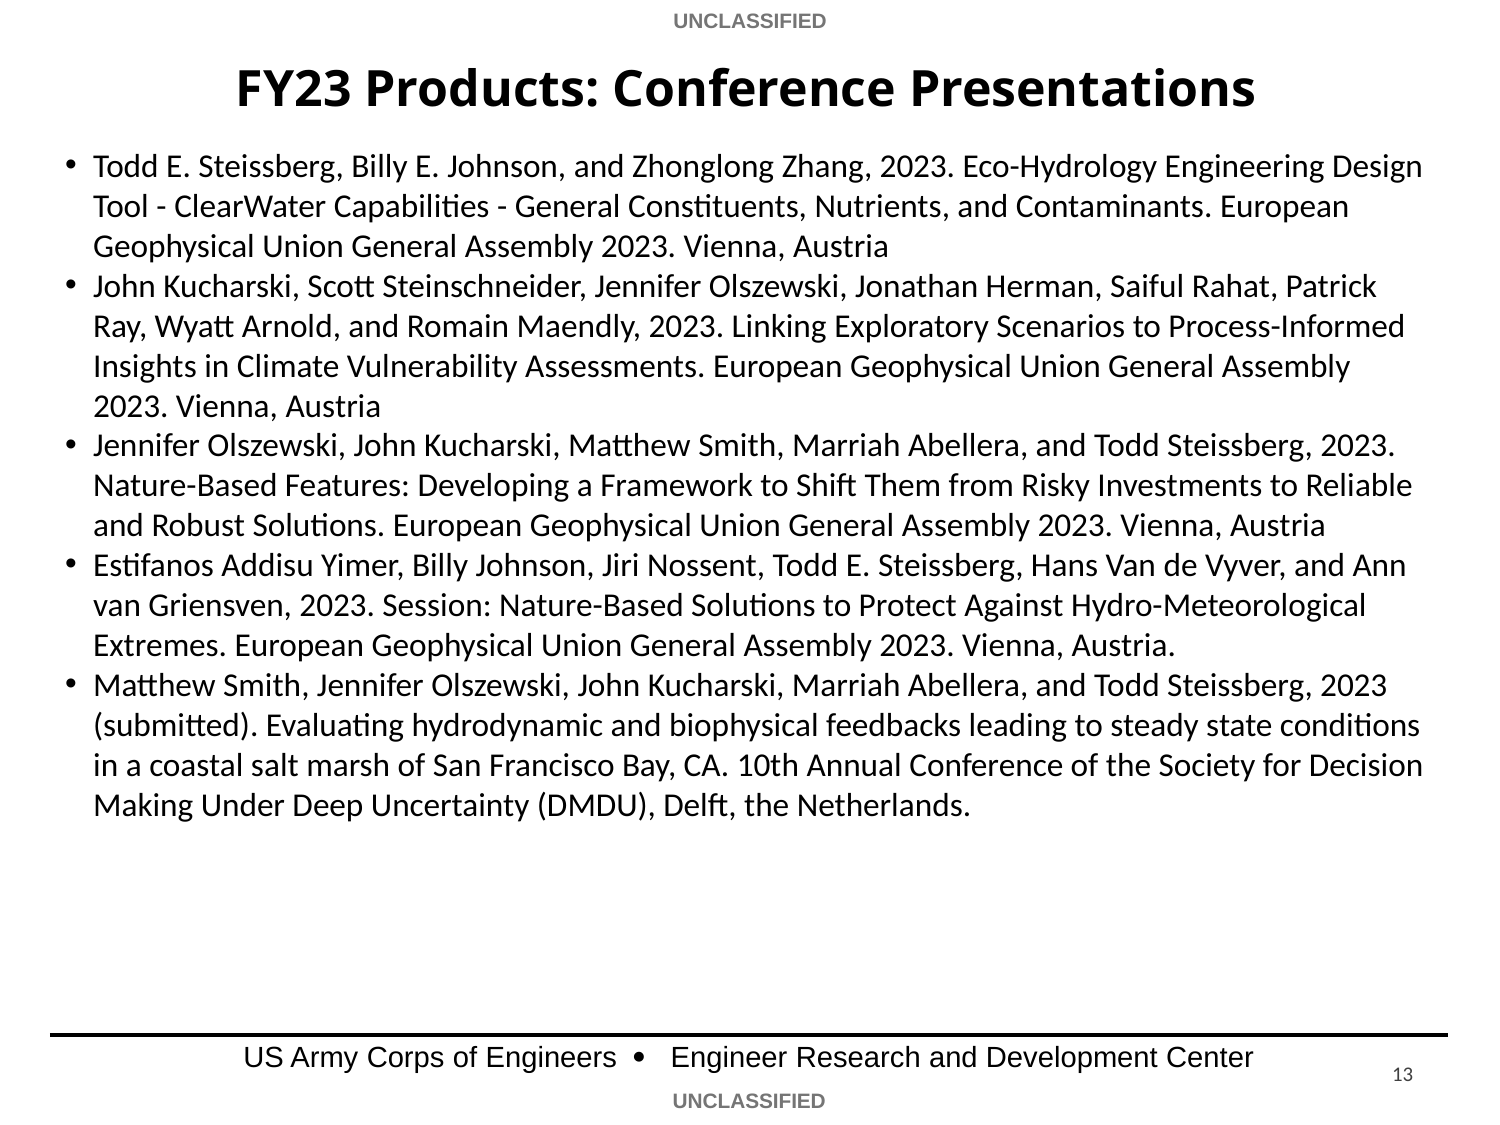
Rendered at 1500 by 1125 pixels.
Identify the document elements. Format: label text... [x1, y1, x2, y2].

list Todd E. Steissberg, Billy E. Johnson, and Zhonglong Zhang, 2023. Eco-Hydrology Engineering Design Tool - ClearWater Capabilities - General Constituents, Nutrients, and Contaminants. European Geophysical Union General Assembly 2023. Vienna, Austria John Kucharski, Scott Steinschneider, Jennifer Olszewski, Jonathan Herman, Saiful Rahat, Patrick Ray, Wyatt Arnold, and Romain Maendly, 2023. Linking Exploratory Scenarios to Process-Informed Insights in Climate Vulnerability Assessments. European Geophysical Union General Assembly 2023. Vienna, Austria Jennifer Olszewski, John Kucharski, Matthew Smith, Marriah Abellera, and Todd Steissberg, 2023. Nature-Based Features: Developing a Framework to Shift Them from Risky Investments to Reliable and Robust Solutions. European Geophysical Union General Assembly 2023. Vienna, Austria Estifanos Addisu Yimer, Billy Johnson, Jiri Nossent, Todd E. Steissberg, Hans Van de Vyver, and Ann van Griensven, 2023. Session: Nature-Based Solutions to Protect Against Hydro-Meteorological Extremes. European Geophysical Union General Assembly 2023. Vienna, Austria. Matthew Smith, Jennifer Olszewski, John Kucharski, Marriah Abellera, and Todd Steissberg, 2023 (submitted). Evaluating hydrodynamic and biophysical feedbacks leading to steady state conditions in a coastal salt marsh of San Francisco Bay, CA. 10th Annual Conference of the Society for Decision Making Under Deep Uncertainty (DMDU), Delft, the Netherlands. [50, 136, 1450, 1025]
slide_number 13 [1090, 1042, 1429, 1103]
title FY23 Products: Conference Presentations [24, 43, 1468, 138]
